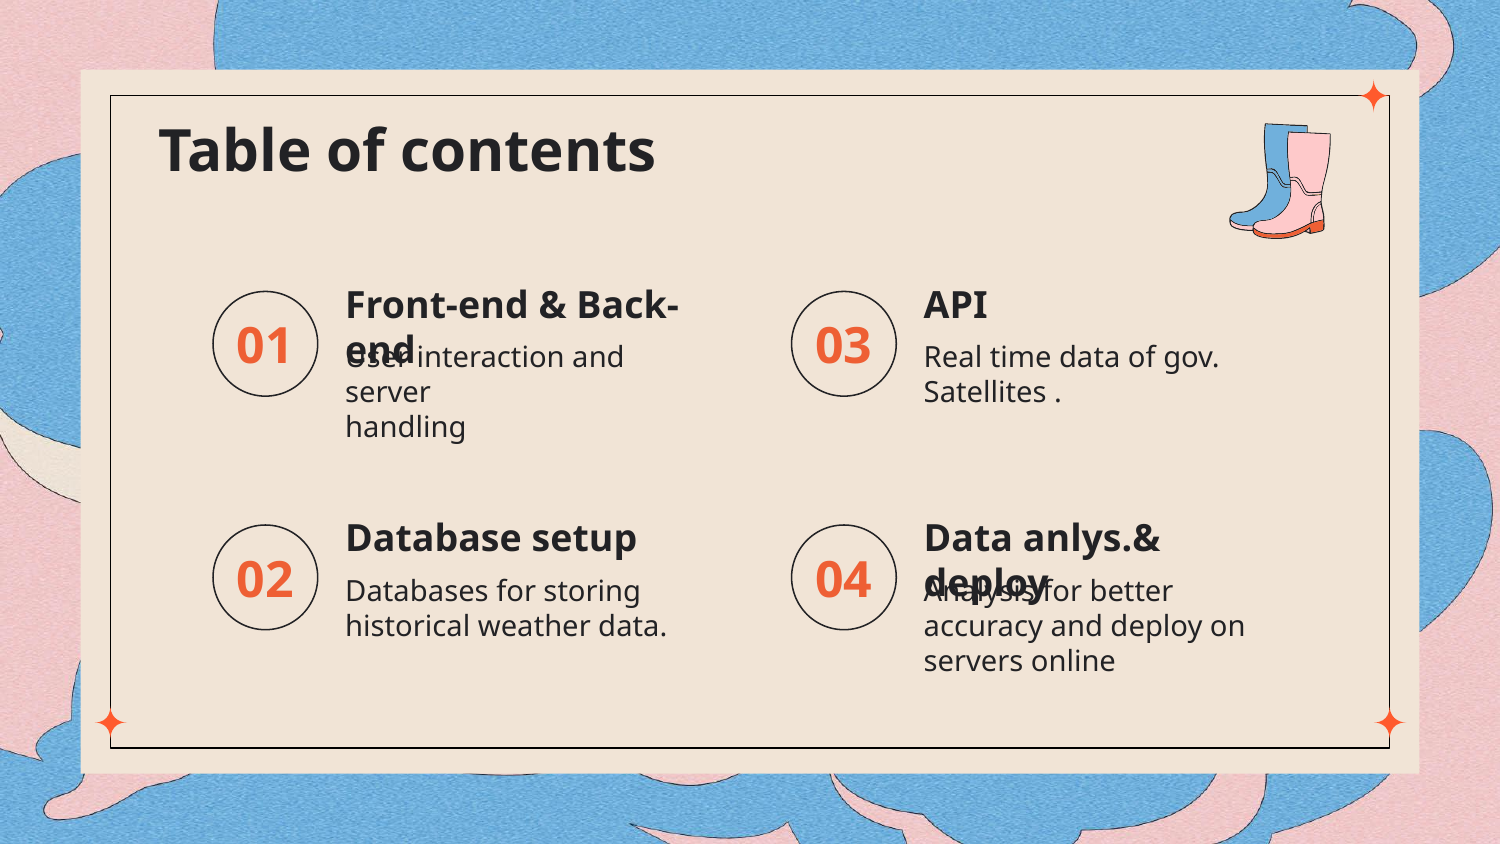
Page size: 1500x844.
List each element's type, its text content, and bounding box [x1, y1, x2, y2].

text_box [805, 291, 883, 308]
title 02 [213, 542, 318, 613]
subtitle Data anlys.& deploy [908, 499, 1287, 557]
text_box [805, 525, 883, 542]
text_box [1373, 705, 1407, 740]
text_box [806, 380, 882, 397]
title 04 [791, 542, 897, 613]
text_box [1357, 79, 1391, 113]
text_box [1228, 123, 1332, 240]
text_box [226, 525, 304, 542]
text_box [227, 291, 304, 308]
title 03 [791, 308, 897, 380]
text_box [227, 613, 304, 630]
title 01 [213, 308, 318, 380]
title Table of contents [143, 98, 1382, 192]
picture [0, 0, 1500, 844]
subtitle Analysis for better accuracy and deploy on servers online [908, 557, 1287, 643]
text_box [805, 613, 883, 630]
subtitle Databases for storing historical weather data. [330, 557, 709, 643]
subtitle Real time data of gov. Satellites . [908, 323, 1287, 409]
text_box [227, 380, 304, 397]
subtitle Front-end & Back-end [330, 265, 709, 323]
subtitle API [908, 265, 1287, 323]
subtitle Database setup [330, 499, 709, 557]
text_box [94, 705, 128, 740]
subtitle User interaction and server handling [330, 323, 709, 409]
